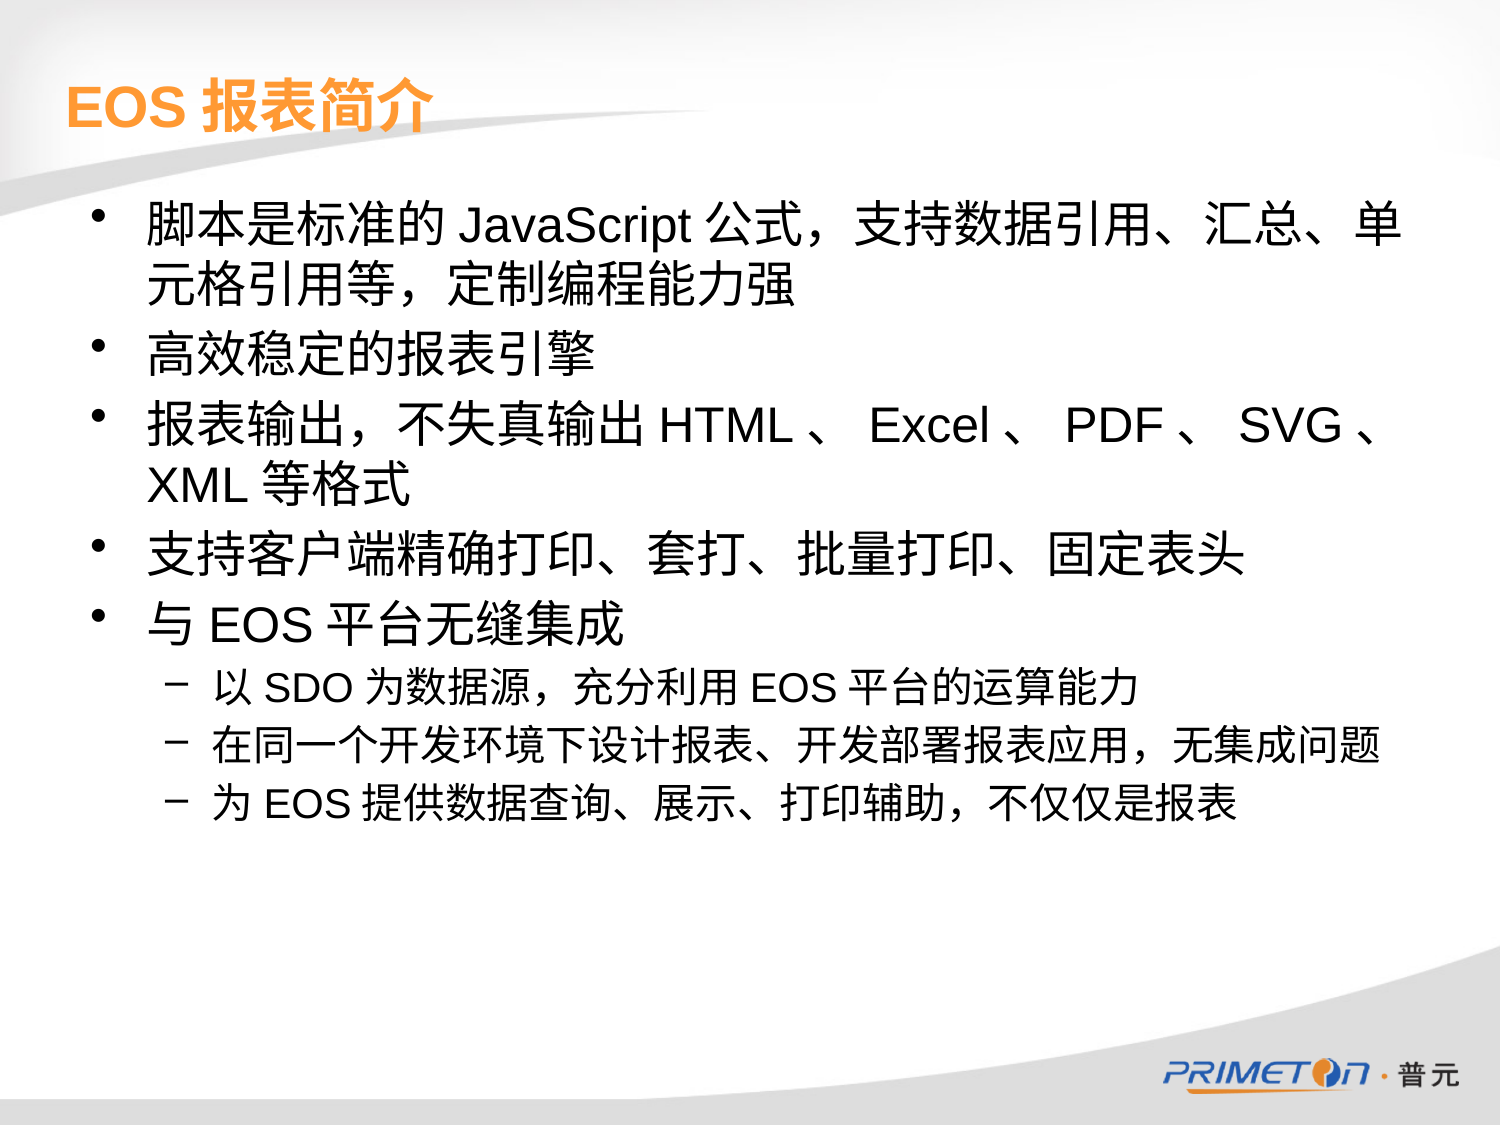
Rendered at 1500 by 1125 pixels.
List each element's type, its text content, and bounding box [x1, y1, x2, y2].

picture [0, 0, 1500, 1125]
title EOS报表简介 [49, 57, 1463, 151]
list 脚本是标准的JavaScript公式，支持数据引用、汇总、单元格引用等，定制编程能力强 高效稳定的报表引擎 报表输出，不失真输出HTML、Excel、PDF、SVG、XML等格式 支持客户端精确打印、套打、批量打印、固定表头 与EOS平台无缝集成 以SDO为数据源，充分利用EOS平台的运算能力 在同一个开发环境下设计报表、开发部署报表应用，无集成问题 为EOS提供数据查询、展示、打印辅助，不仅仅是报表 [74, 184, 1426, 1010]
